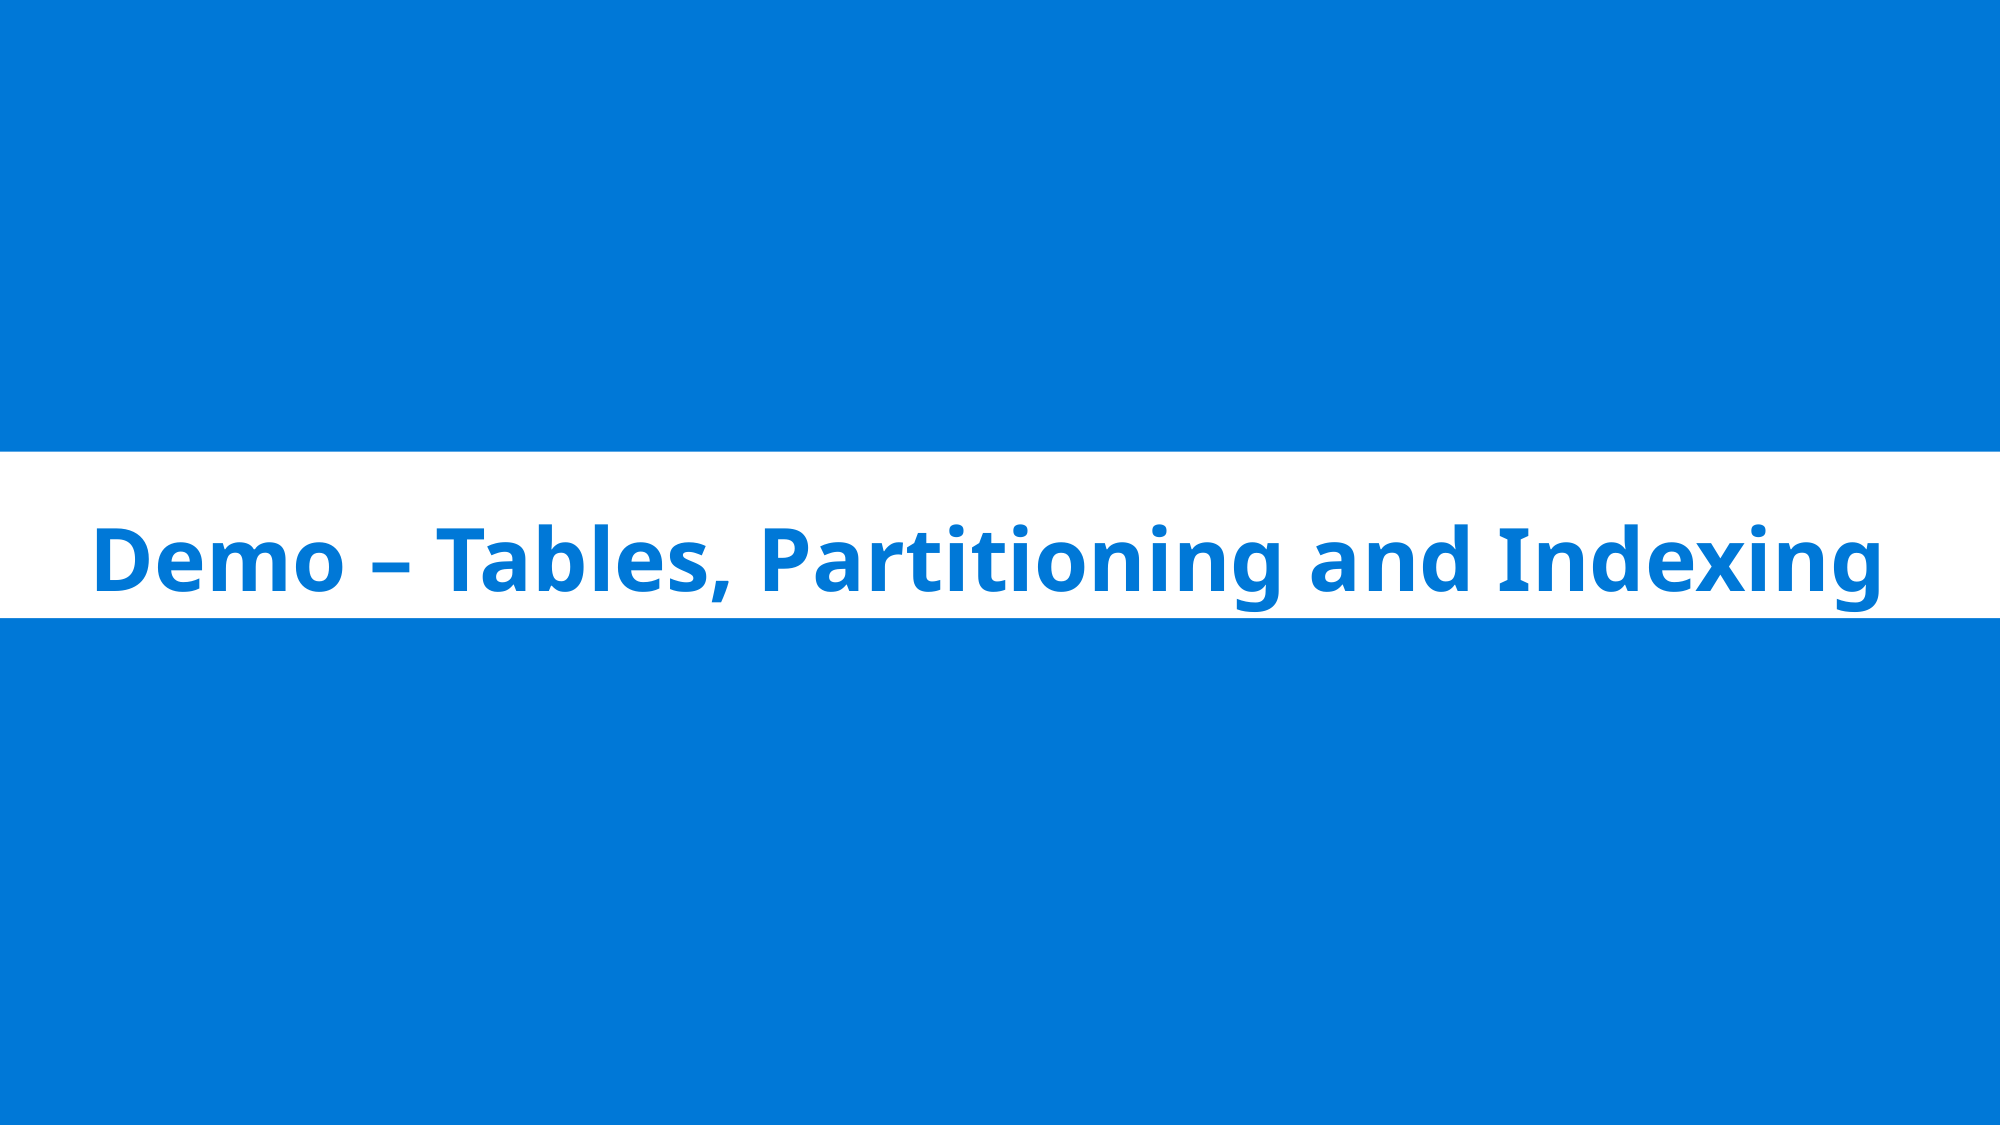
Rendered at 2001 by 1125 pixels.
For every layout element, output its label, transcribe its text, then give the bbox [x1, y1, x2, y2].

title Demo – Tables, Partitioning and Indexing [0, 451, 2000, 619]
